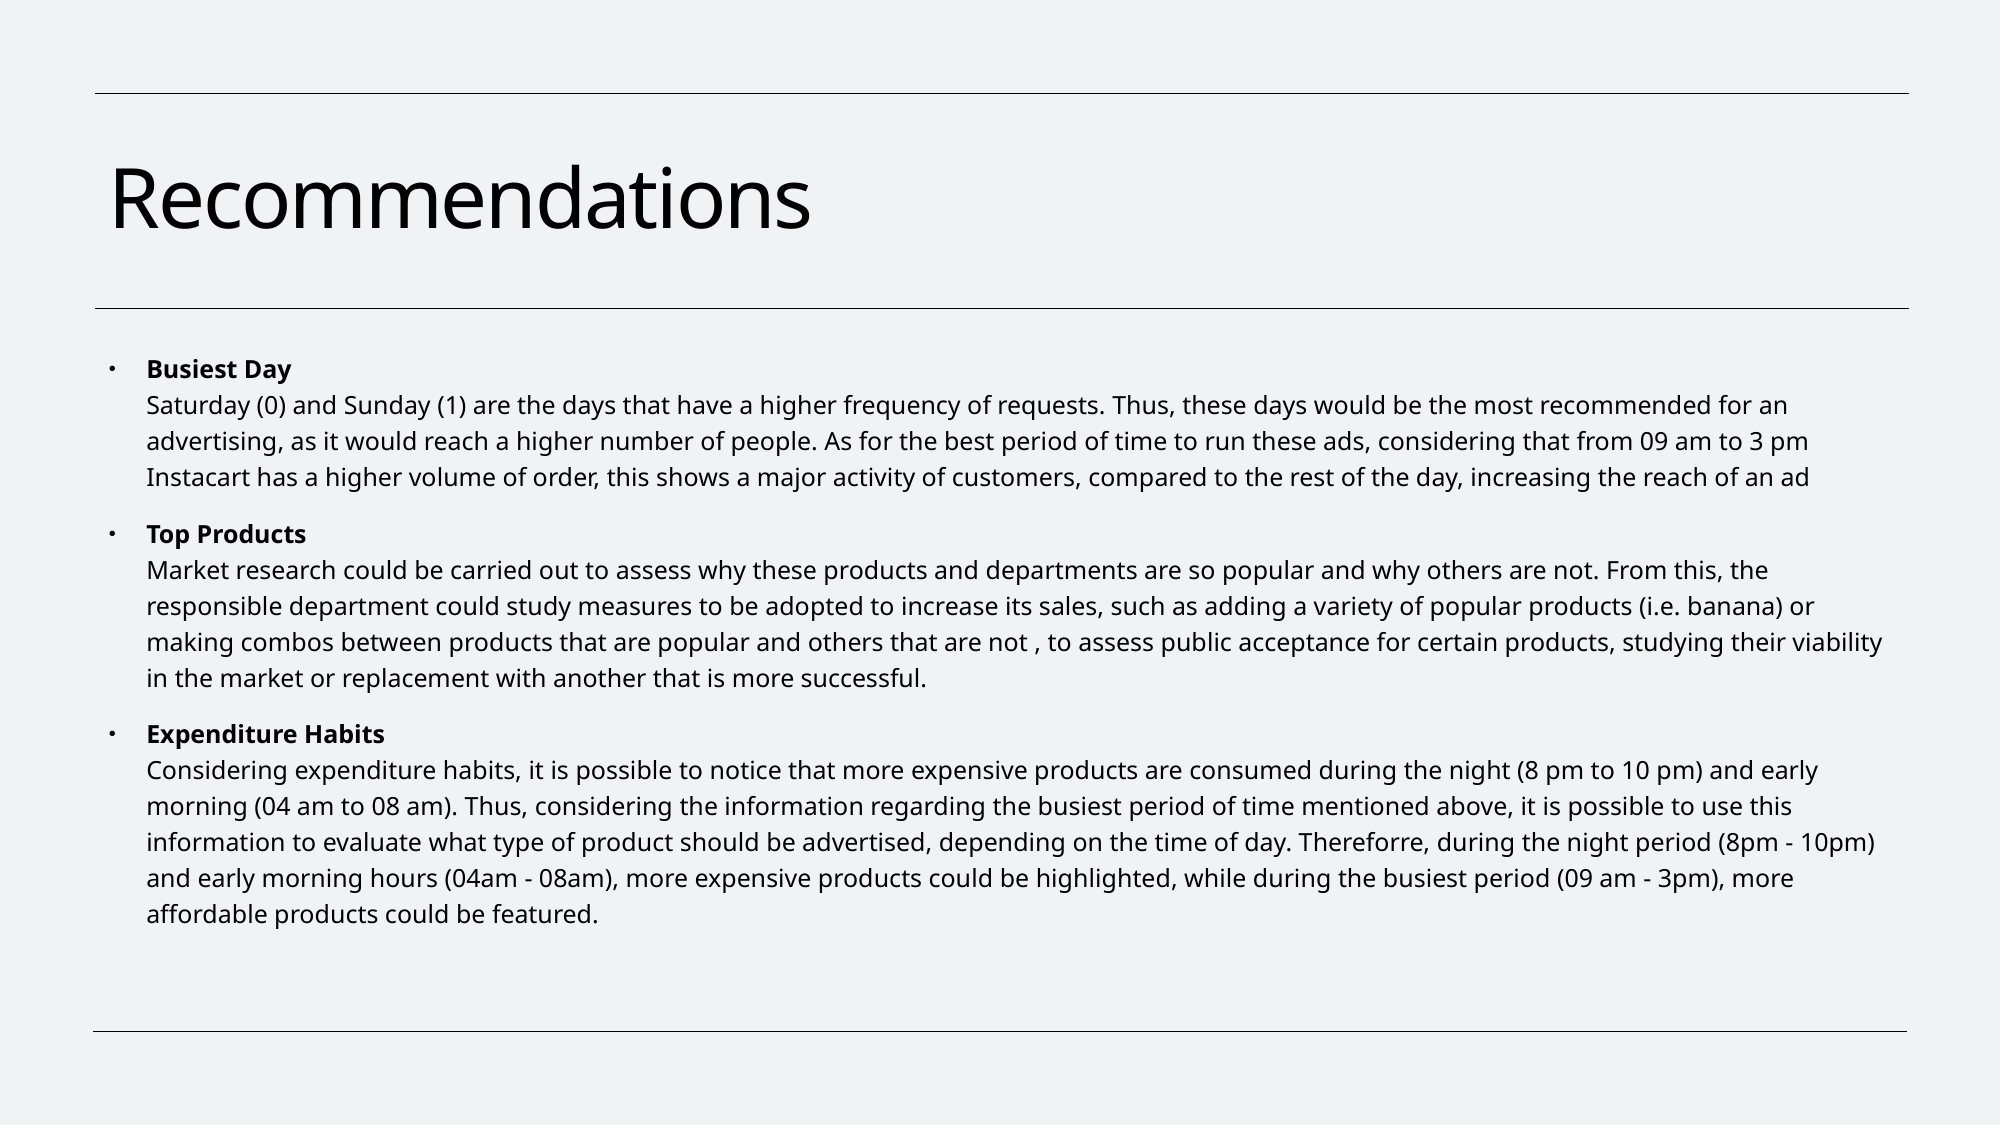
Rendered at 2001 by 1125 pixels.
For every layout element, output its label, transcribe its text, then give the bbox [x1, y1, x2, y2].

list Busiest Day Saturday (0) and Sunday (1) are the days that have a higher frequency of requests. Thus, these days would be the most recommended for an advertising, as it would reach a higher number of people. As for the best period of time to run these ads, considering that from 09 am to 3 pm Instacart has a higher volume of order, this shows a major activity of customers, compared to the rest of the day, increasing the reach of an ad Top Products Market research could be carried out to assess why these products and departments are so popular and why others are not. From this, the responsible department could study measures to be adopted to increase its sales, such as adding a variety of popular products (i.e. banana) or making combos between products that are popular and others that are not , to assess public acceptance for certain products, studying their viability in the market or replacement with another that is more successful. Expenditure Habits Considering expenditure habits, it is possible to notice that more expensive products are consumed during the night (8 pm to 10 pm) and early morning (04 am to 08 am). Thus, considering the information regarding the busiest period of time mentioned above, it is possible to use this information to evaluate what type of product should be advertised, depending on the time of day. Thereforre, during the night period (8pm - 10pm) and early morning hours (04am - 08am), more expensive products could be highlighted, while during the busiest period (09 am - 3pm), more affordable products could be featured. [93, 340, 1908, 983]
title Recommendations [93, 113, 1907, 291]
